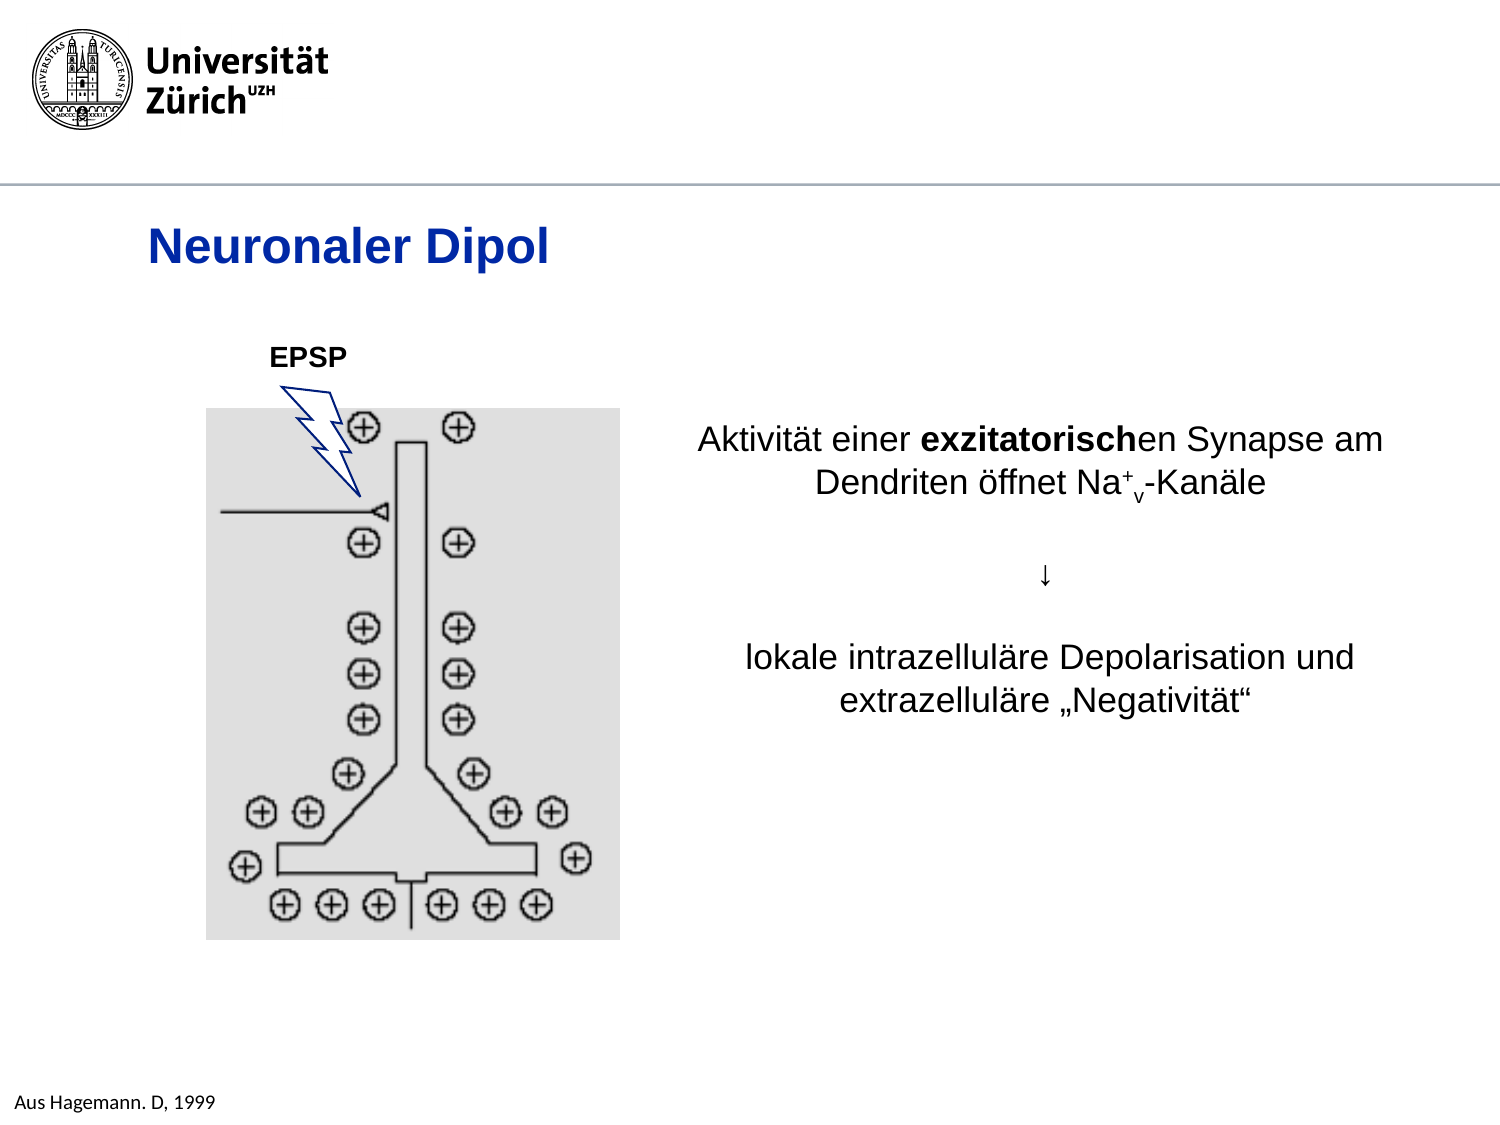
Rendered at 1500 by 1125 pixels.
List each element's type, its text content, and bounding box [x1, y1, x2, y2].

text_box EPSP [254, 331, 363, 381]
text_box [279, 385, 337, 408]
text_box Aktivität einer exzitatorischen Synapse am Dendriten öffnet Na+v-Kanäle ↓ lokale intrazelluläre Depolarisation und extrazelluläre „Negativität“ [667, 408, 1424, 728]
picture [26, 23, 334, 136]
title Neuronaler Dipol [147, 208, 1353, 291]
picture [206, 408, 620, 941]
text_box Aus Hagemann. D, 1999 [0, 1081, 235, 1121]
